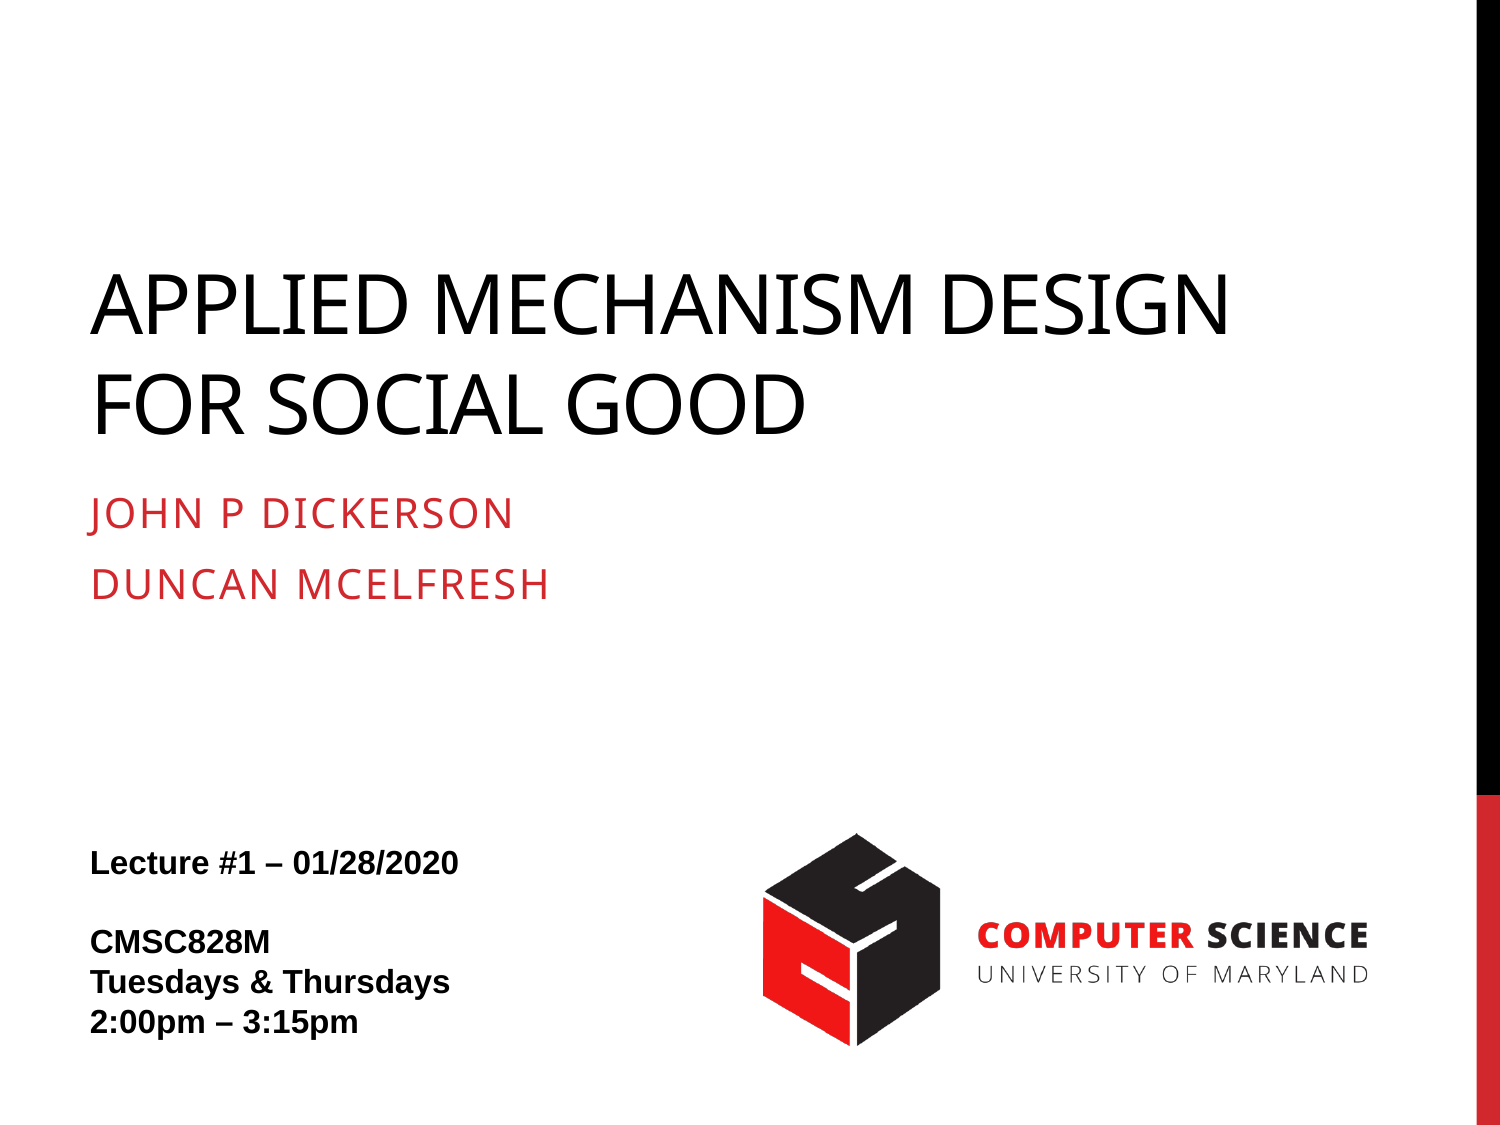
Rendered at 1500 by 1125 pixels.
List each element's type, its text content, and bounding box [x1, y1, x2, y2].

text_box Lecture #1 – 01/28/2020 CMSC828M Tuesdays & Thursdays 2:00pm – 3:15pm [75, 833, 498, 1048]
title Applied Mechanism Design For Social Good [75, 40, 1350, 662]
picture [763, 832, 1375, 1047]
subtitle John P Dickerson Duncan McElfresh [75, 479, 1200, 662]
